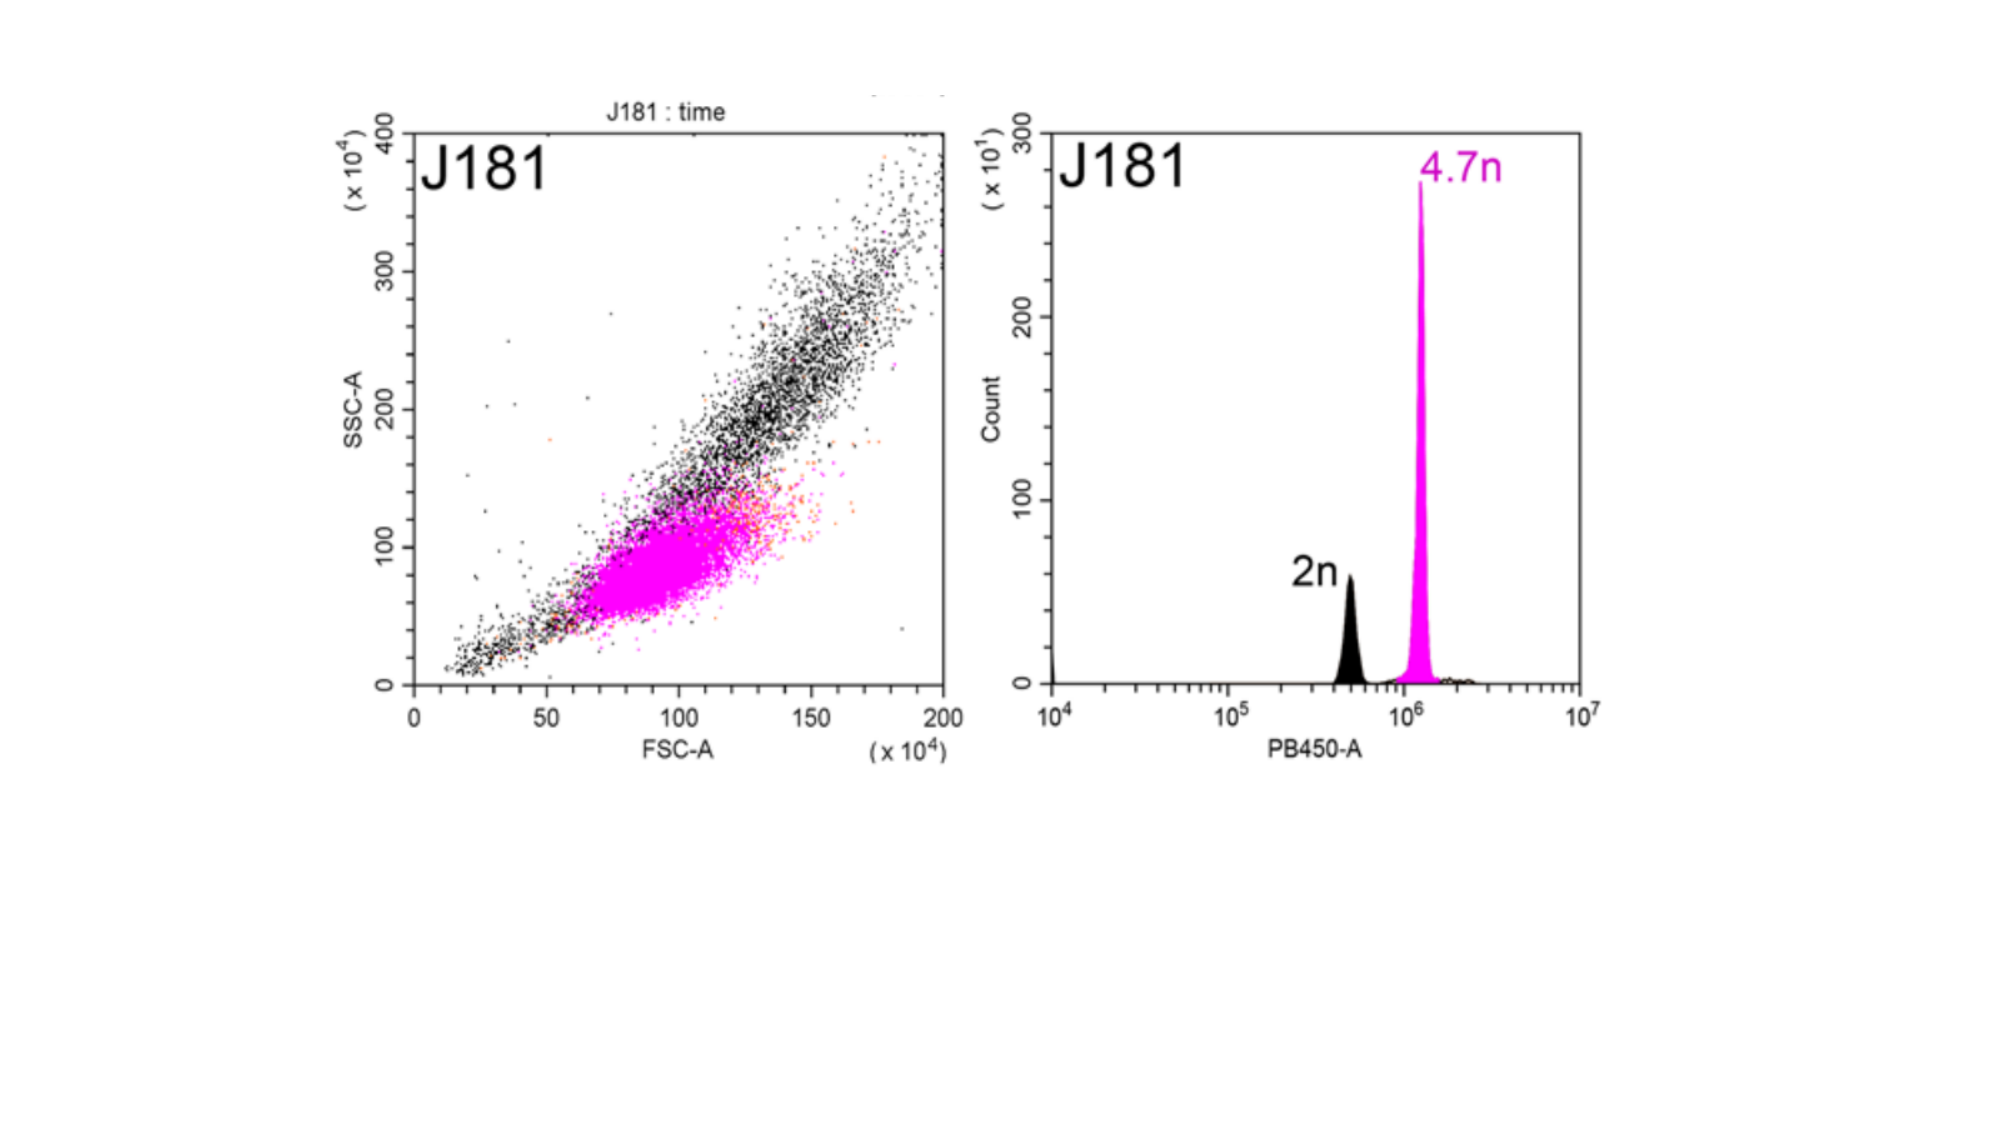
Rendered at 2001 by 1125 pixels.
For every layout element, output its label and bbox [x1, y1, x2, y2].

picture [276, 95, 1626, 798]
